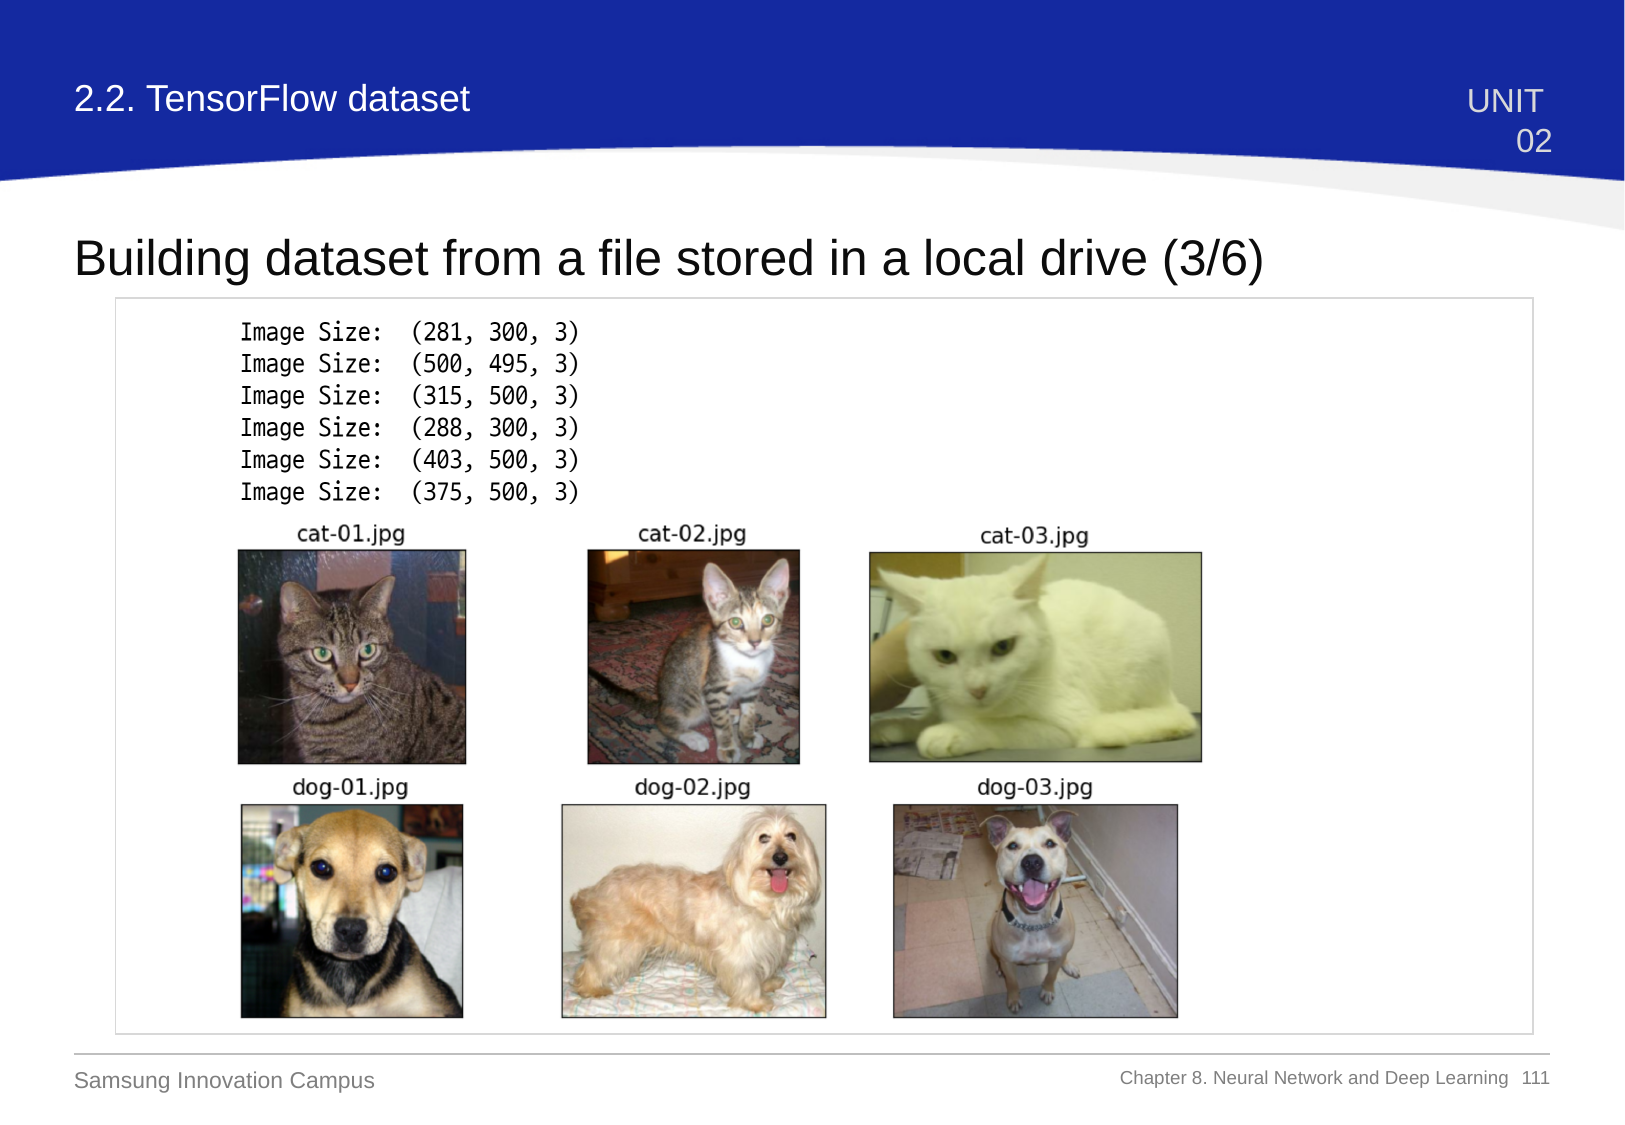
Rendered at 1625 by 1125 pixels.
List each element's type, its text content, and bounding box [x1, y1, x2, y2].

text_box Building dataset from a file stored in a local drive (3/6) [73, 225, 1551, 286]
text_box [73, 73, 1554, 120]
picture [0, 0, 1625, 1125]
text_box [115, 297, 1534, 1035]
